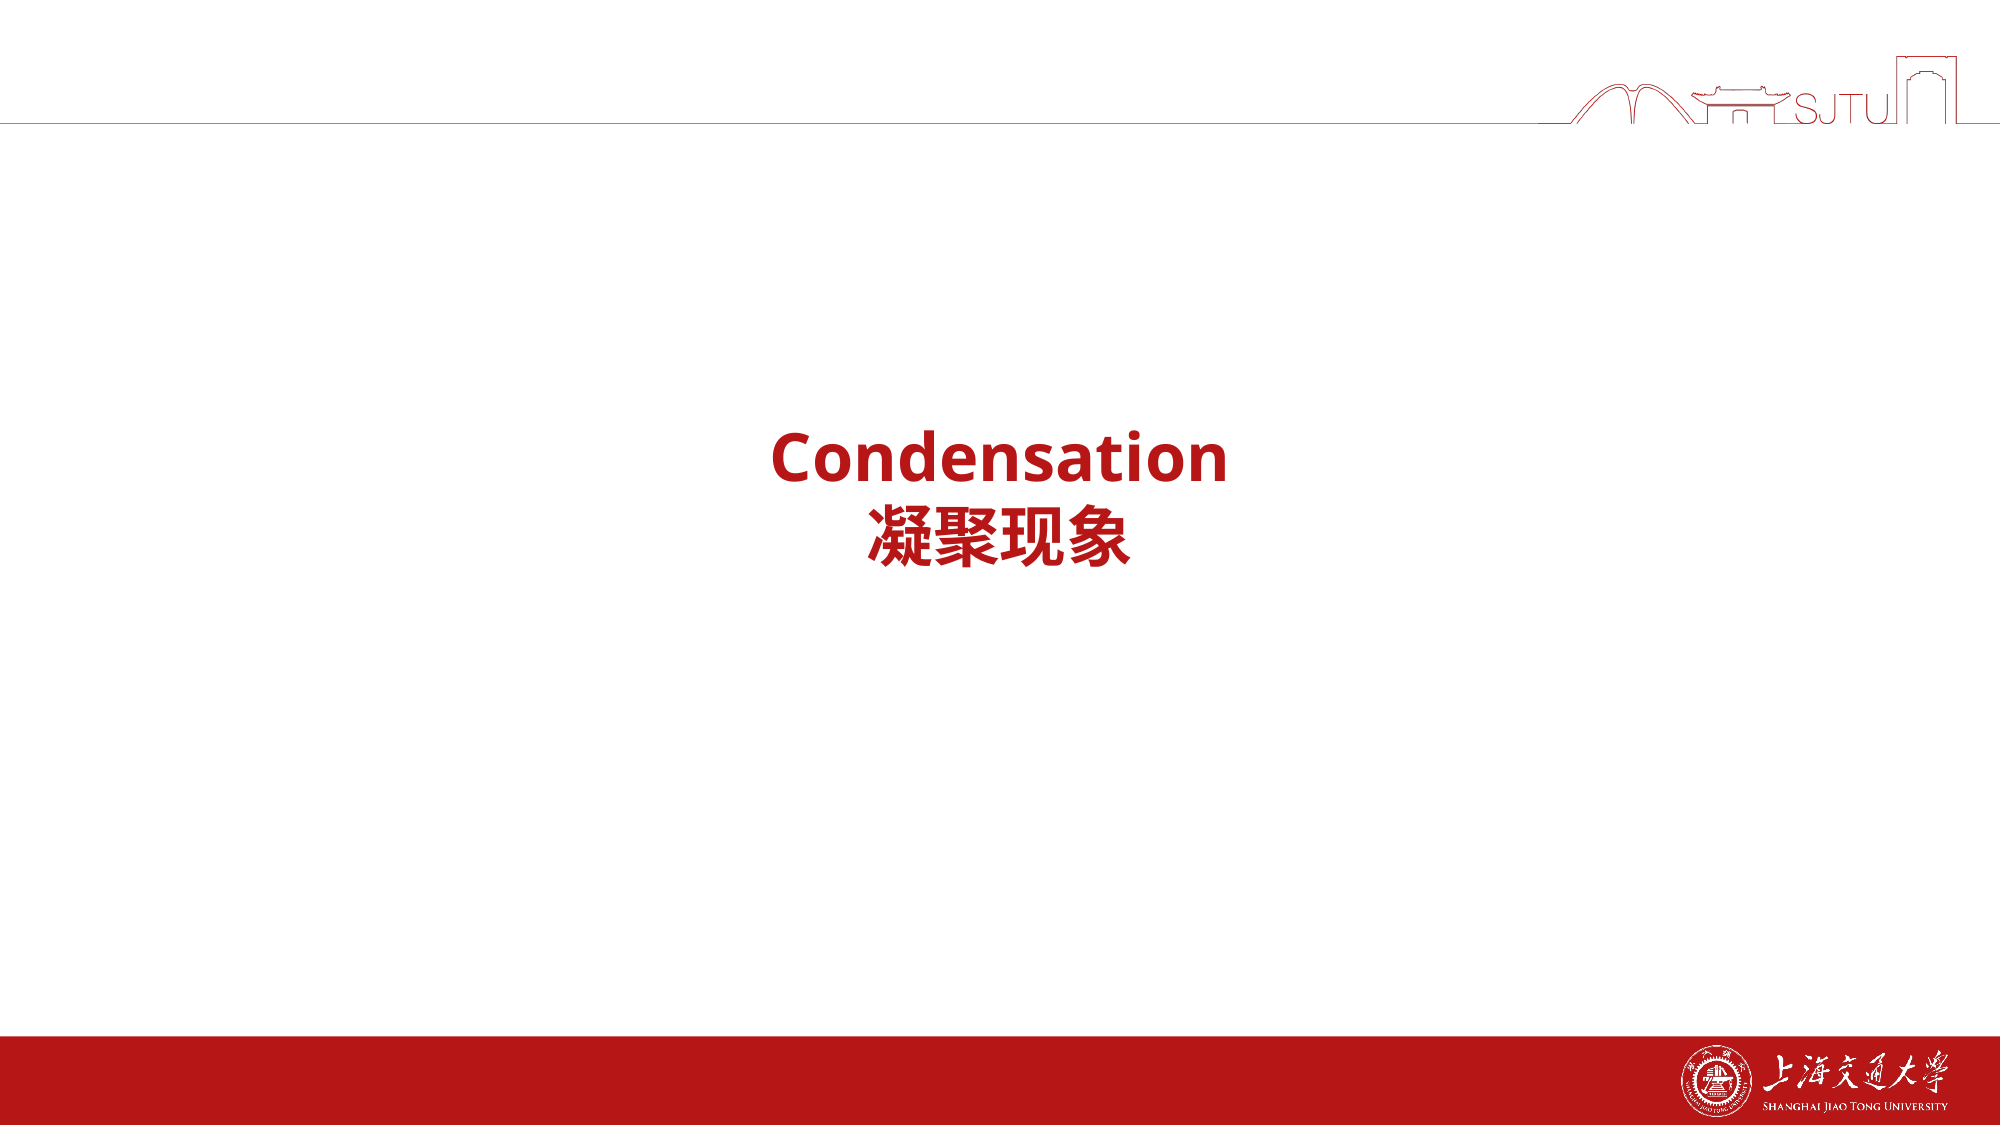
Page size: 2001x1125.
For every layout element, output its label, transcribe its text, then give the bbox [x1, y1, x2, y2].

title Condensation 凝聚现象 [0, 473, 2000, 576]
picture [0, 56, 2000, 124]
picture [1681, 1045, 1948, 1117]
